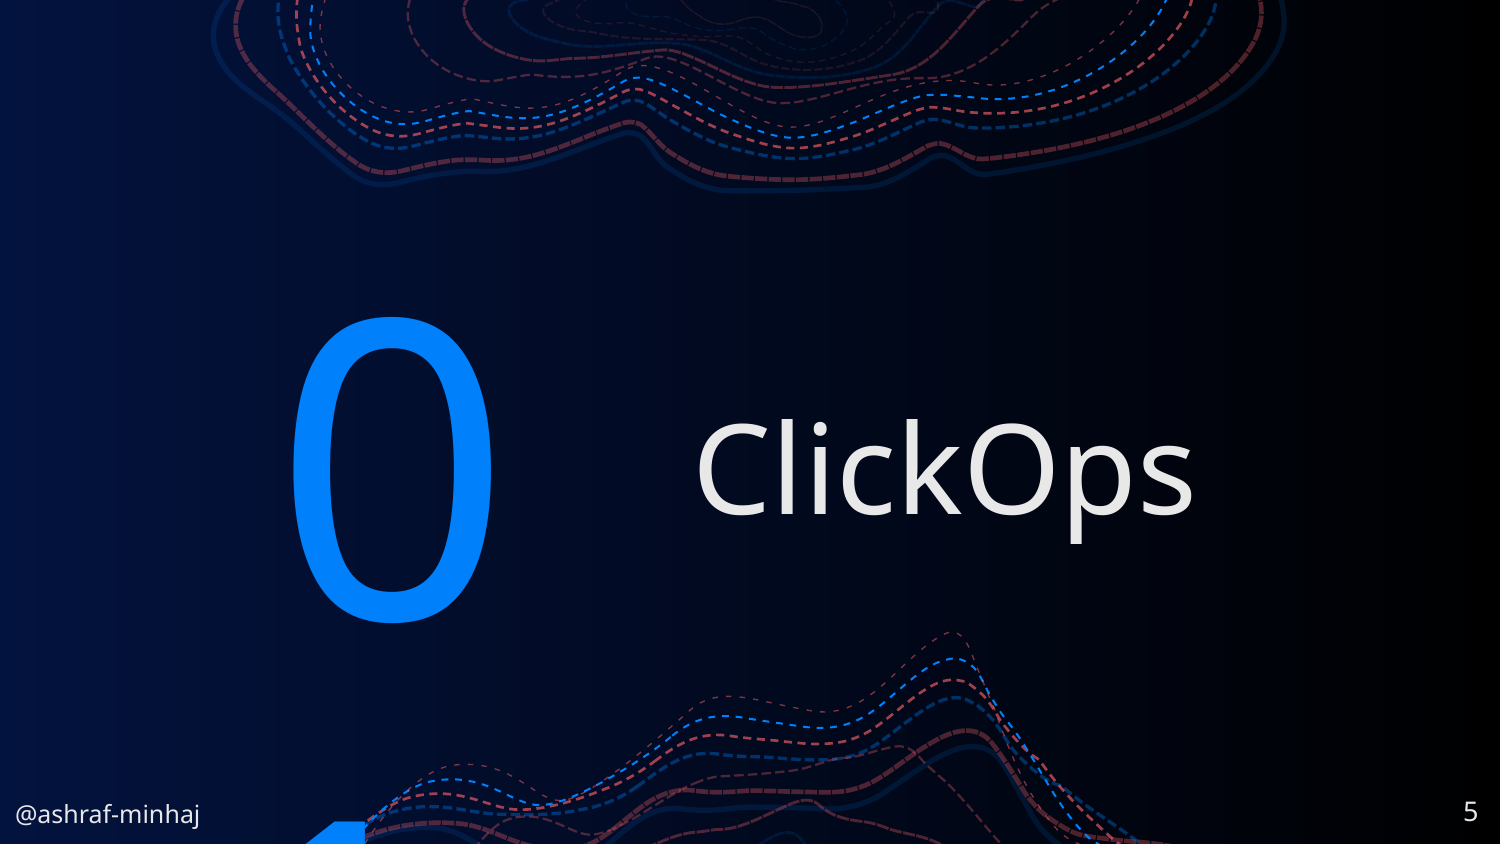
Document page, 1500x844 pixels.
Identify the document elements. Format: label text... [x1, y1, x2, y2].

text_box @ashraf-minhaj [0, 783, 254, 844]
title 01. [144, 188, 642, 656]
title ClickOps [677, 229, 1356, 555]
slide_number ‹#› [1403, 779, 1494, 844]
